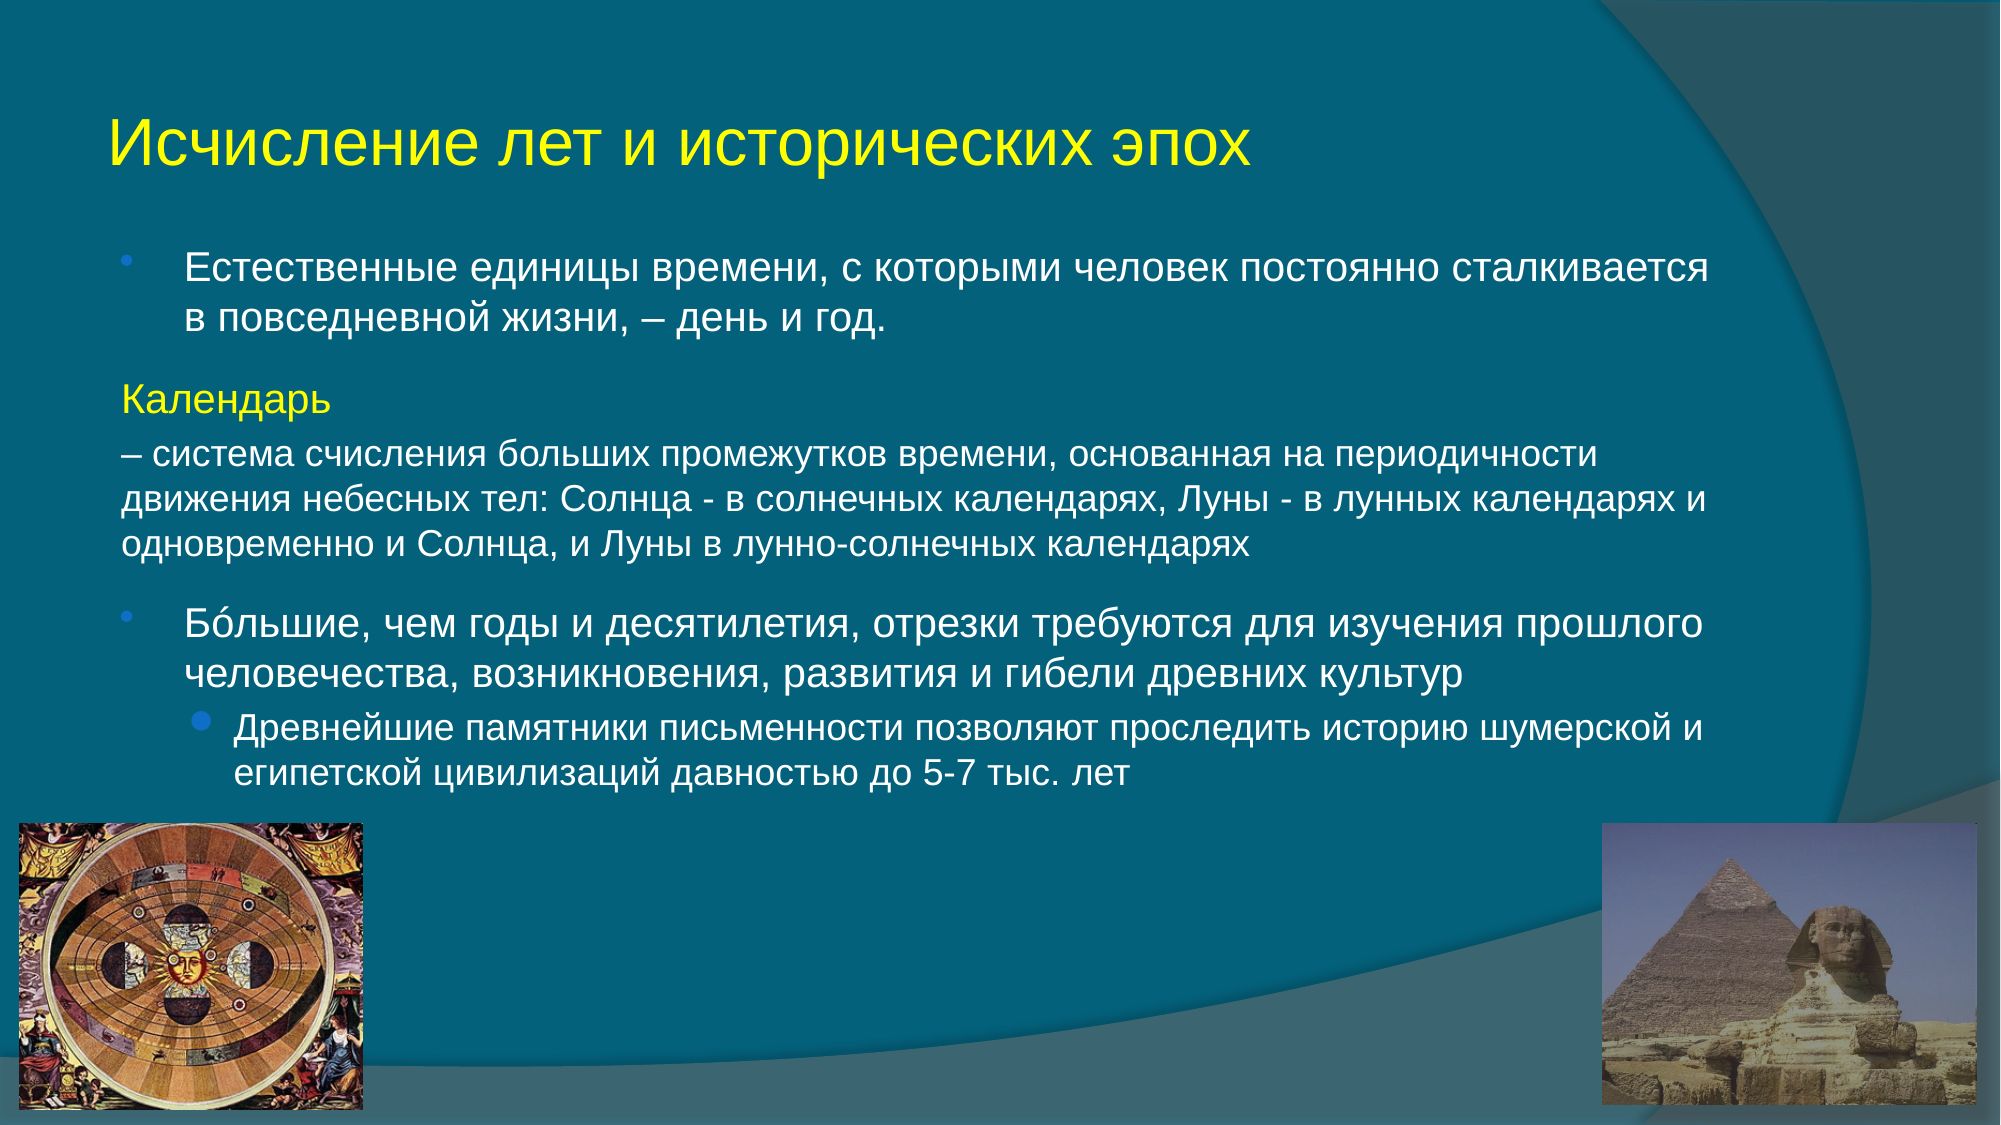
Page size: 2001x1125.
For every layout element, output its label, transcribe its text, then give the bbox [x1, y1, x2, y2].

list Естественные единицы времени, с которыми человек постоянно сталкивается в повседневной жизни, – день и год. Календарь – система счисления больших промежутков времени, основанная на периодичности движения небесных тел: Солнца - в солнечных календарях, Луны - в лунных календарях и одновременно и Солнца, и Луны в лунно-солнечных календарях Бóльшие, чем годы и десятилетия, отрезки требуются для изучения прошлого человечества, возникновения, развития и гибели древних культур Древнейшие памятники письменности позволяют проследить историю шумерской и египетской цивилизаций давностью до 5-7 тыс. лет [99, 232, 1734, 975]
picture [1602, 823, 1977, 1105]
picture [19, 824, 363, 1111]
title Исчисление лет и исторических эпох [99, 45, 1734, 232]
